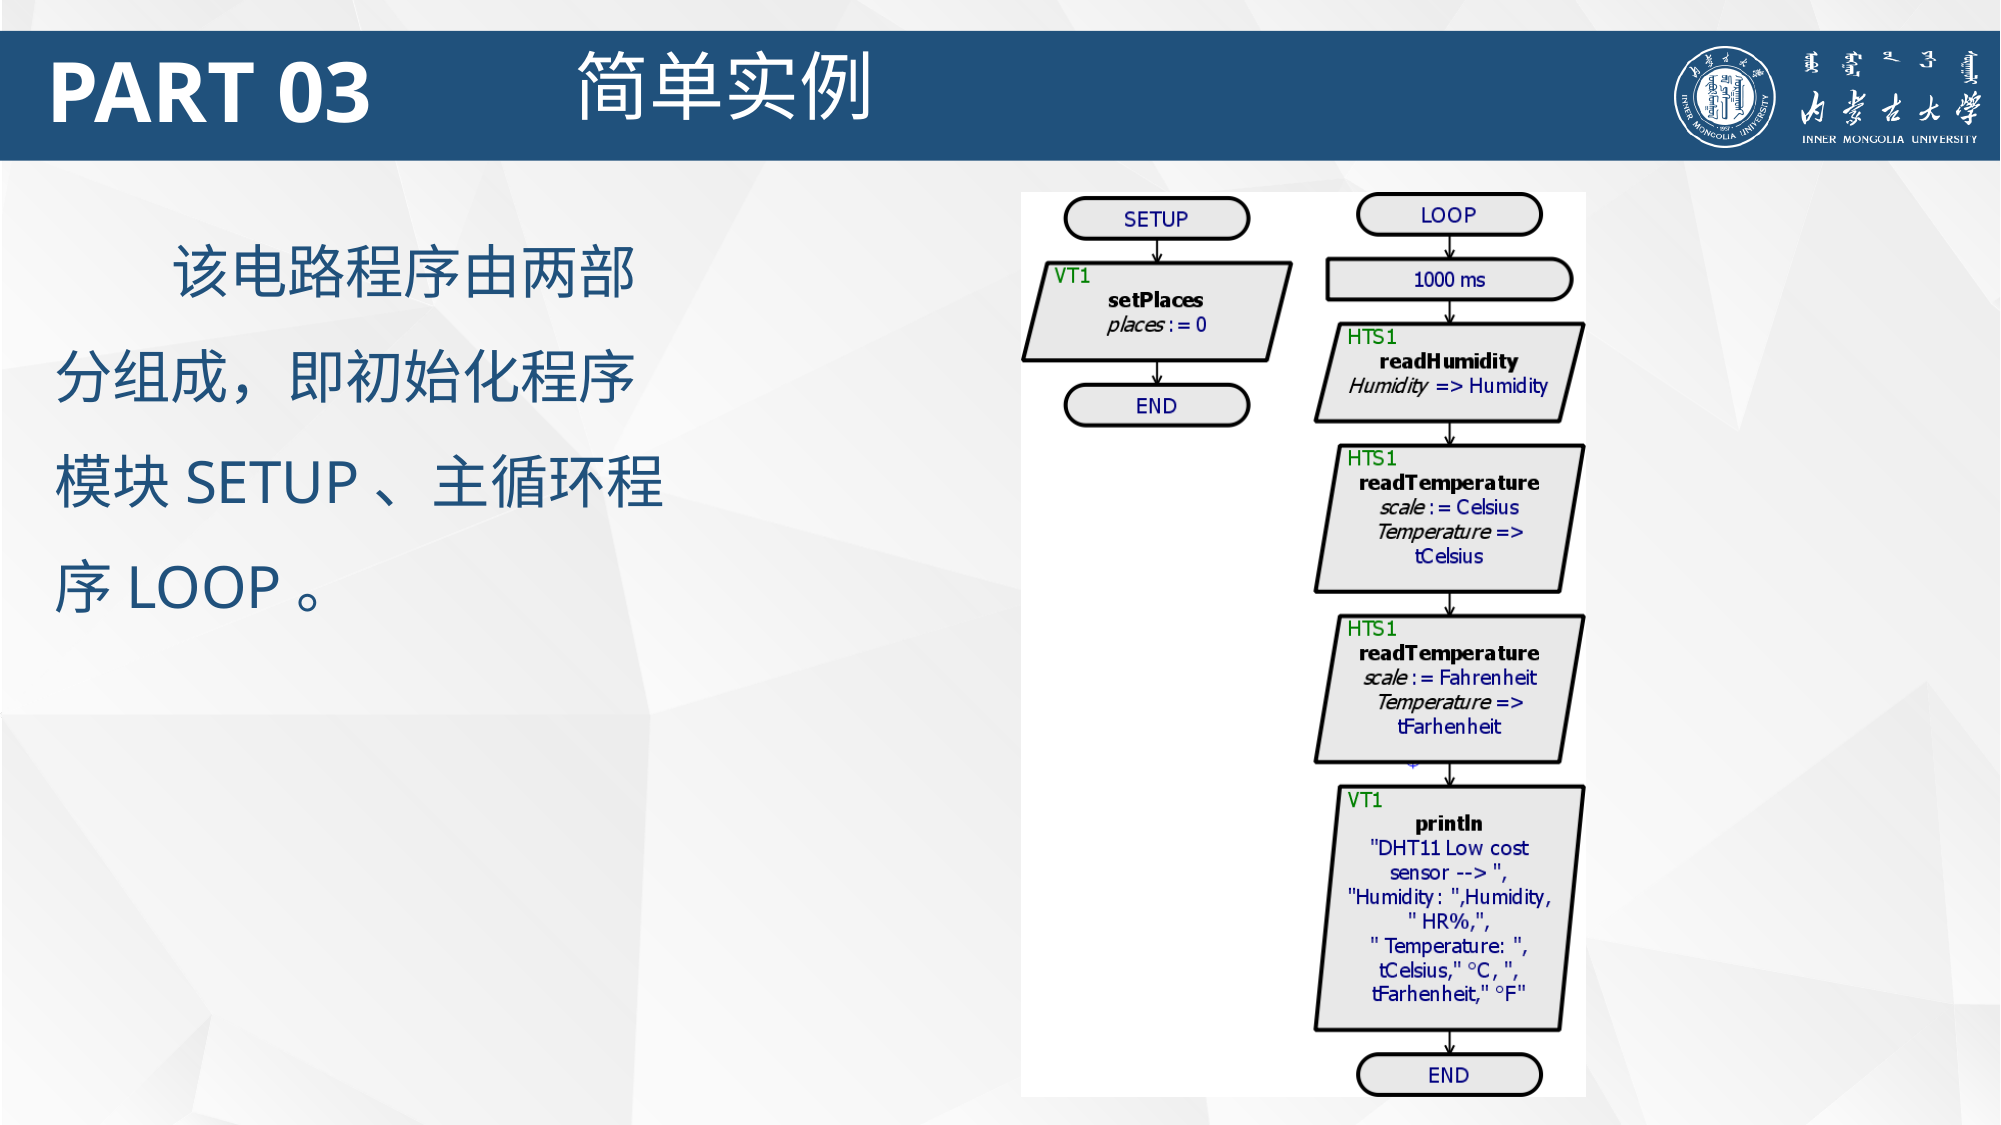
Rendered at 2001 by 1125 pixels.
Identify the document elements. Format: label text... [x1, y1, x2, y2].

list PART 03 [32, 42, 481, 148]
list 简单实例 [559, 42, 1485, 158]
text_box 该电路程序由两部分组成，即初始化程序模块SETUP、主循环程序LOOP。 [39, 192, 693, 628]
picture [0, 0, 2001, 1125]
picture [1673, 46, 1986, 150]
